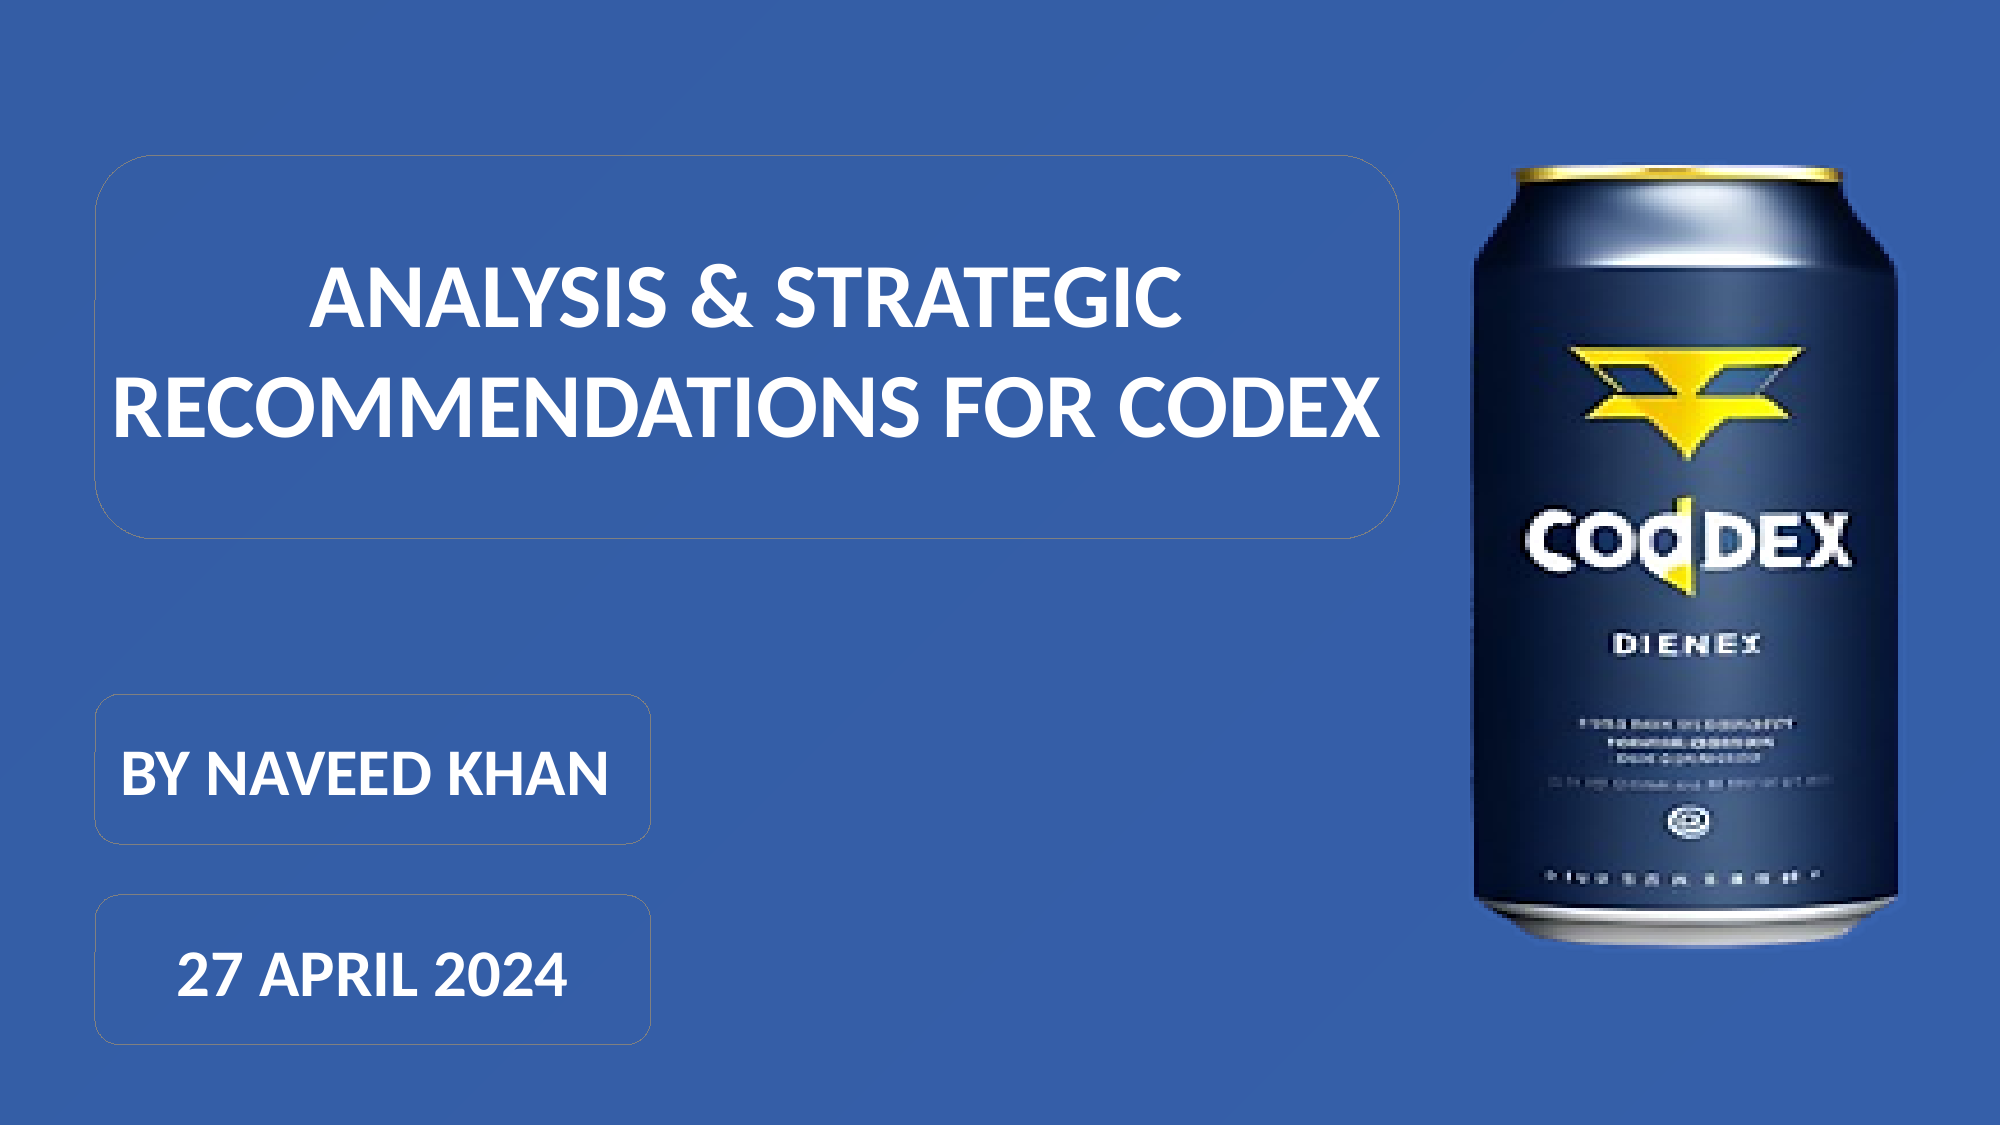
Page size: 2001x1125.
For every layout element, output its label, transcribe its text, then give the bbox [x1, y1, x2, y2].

text_box BY NAVEED KHAN [93, 693, 652, 846]
text_box [93, 463, 1369, 541]
text_box 27 APRIL 2024 [93, 893, 652, 1046]
text_box ANALYSIS & STRATEGIC RECOMMENDATIONS FOR CODEX [44, 228, 1369, 463]
picture [1369, 107, 2000, 970]
text_box [93, 154, 1369, 228]
